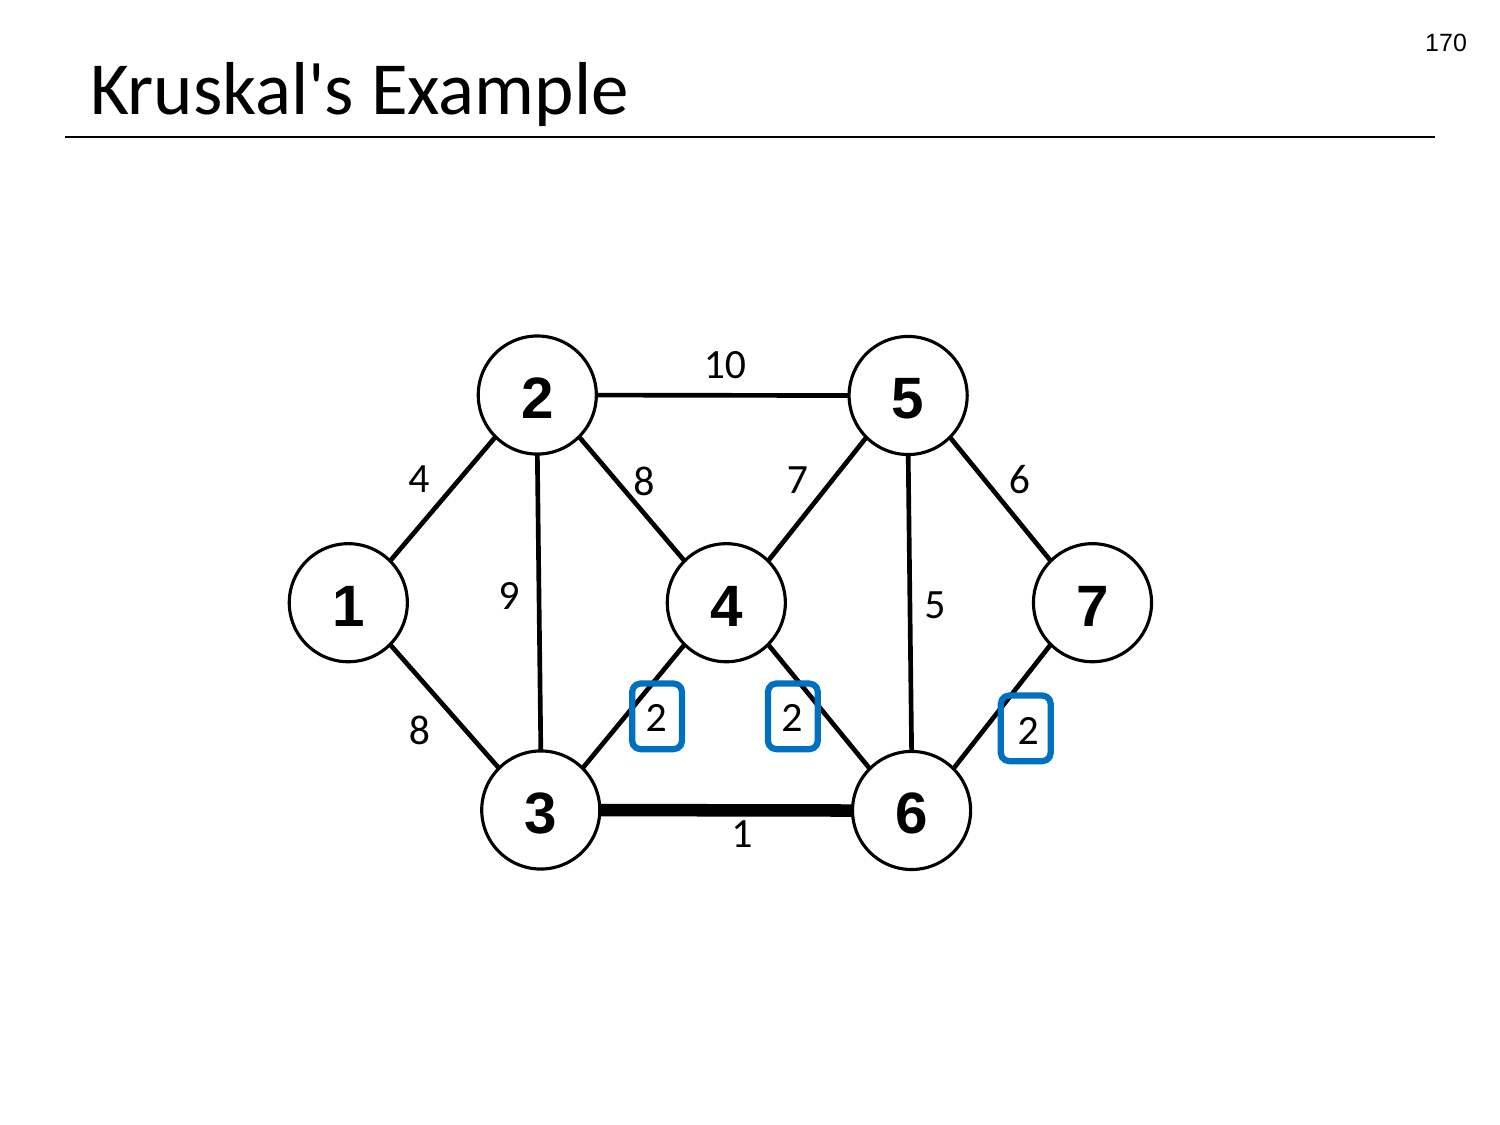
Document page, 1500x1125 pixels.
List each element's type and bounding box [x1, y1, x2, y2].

slide_number [1131, 18, 1483, 62]
title [75, 20, 1425, 138]
text_box [289, 329, 1152, 870]
